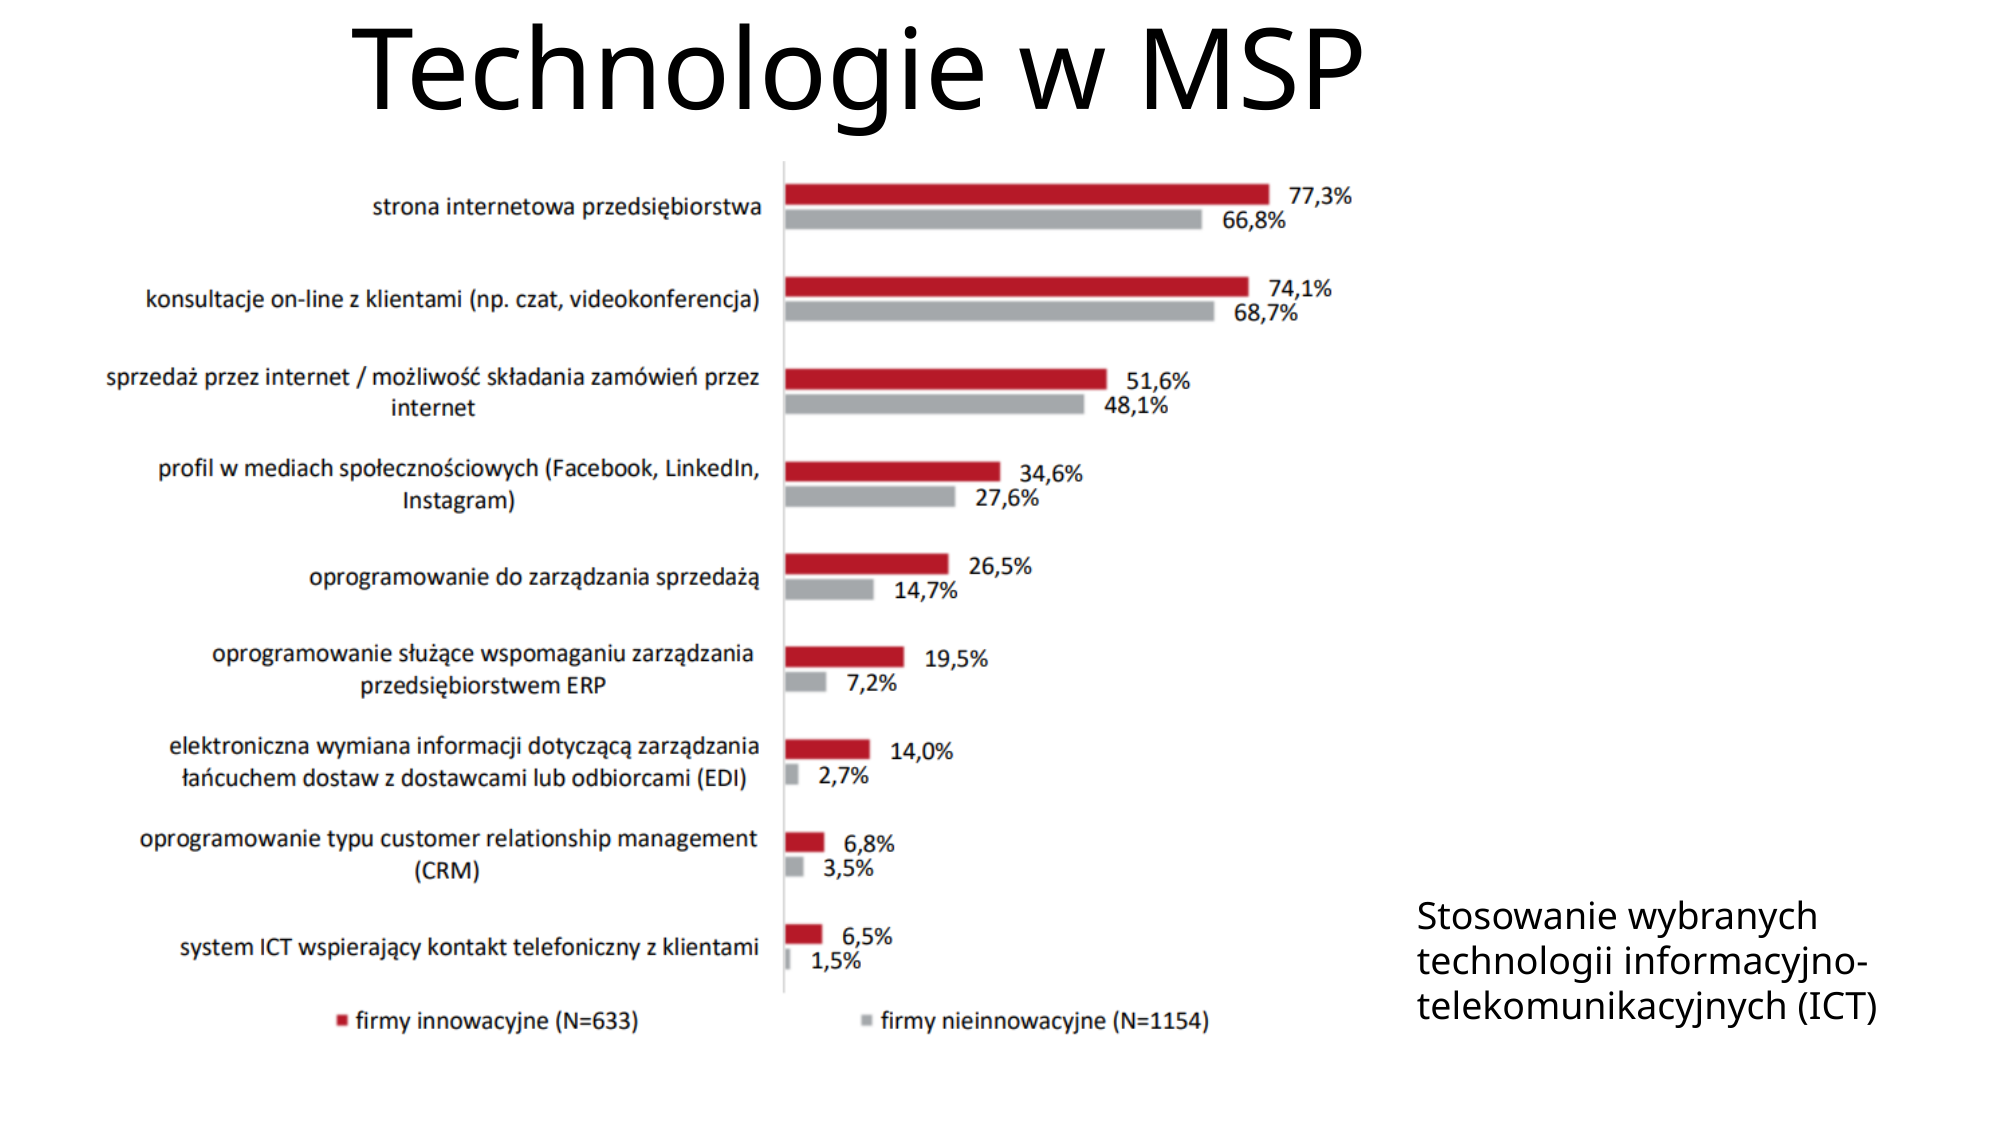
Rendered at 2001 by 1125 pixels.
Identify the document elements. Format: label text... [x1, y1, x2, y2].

text_box Stosowanie wybranych technologii informacyjno-telekomunikacyjnych (ICT) [1402, 884, 1921, 1035]
picture [78, 160, 1369, 1037]
title Technologie w MSP [0, 0, 1750, 141]
